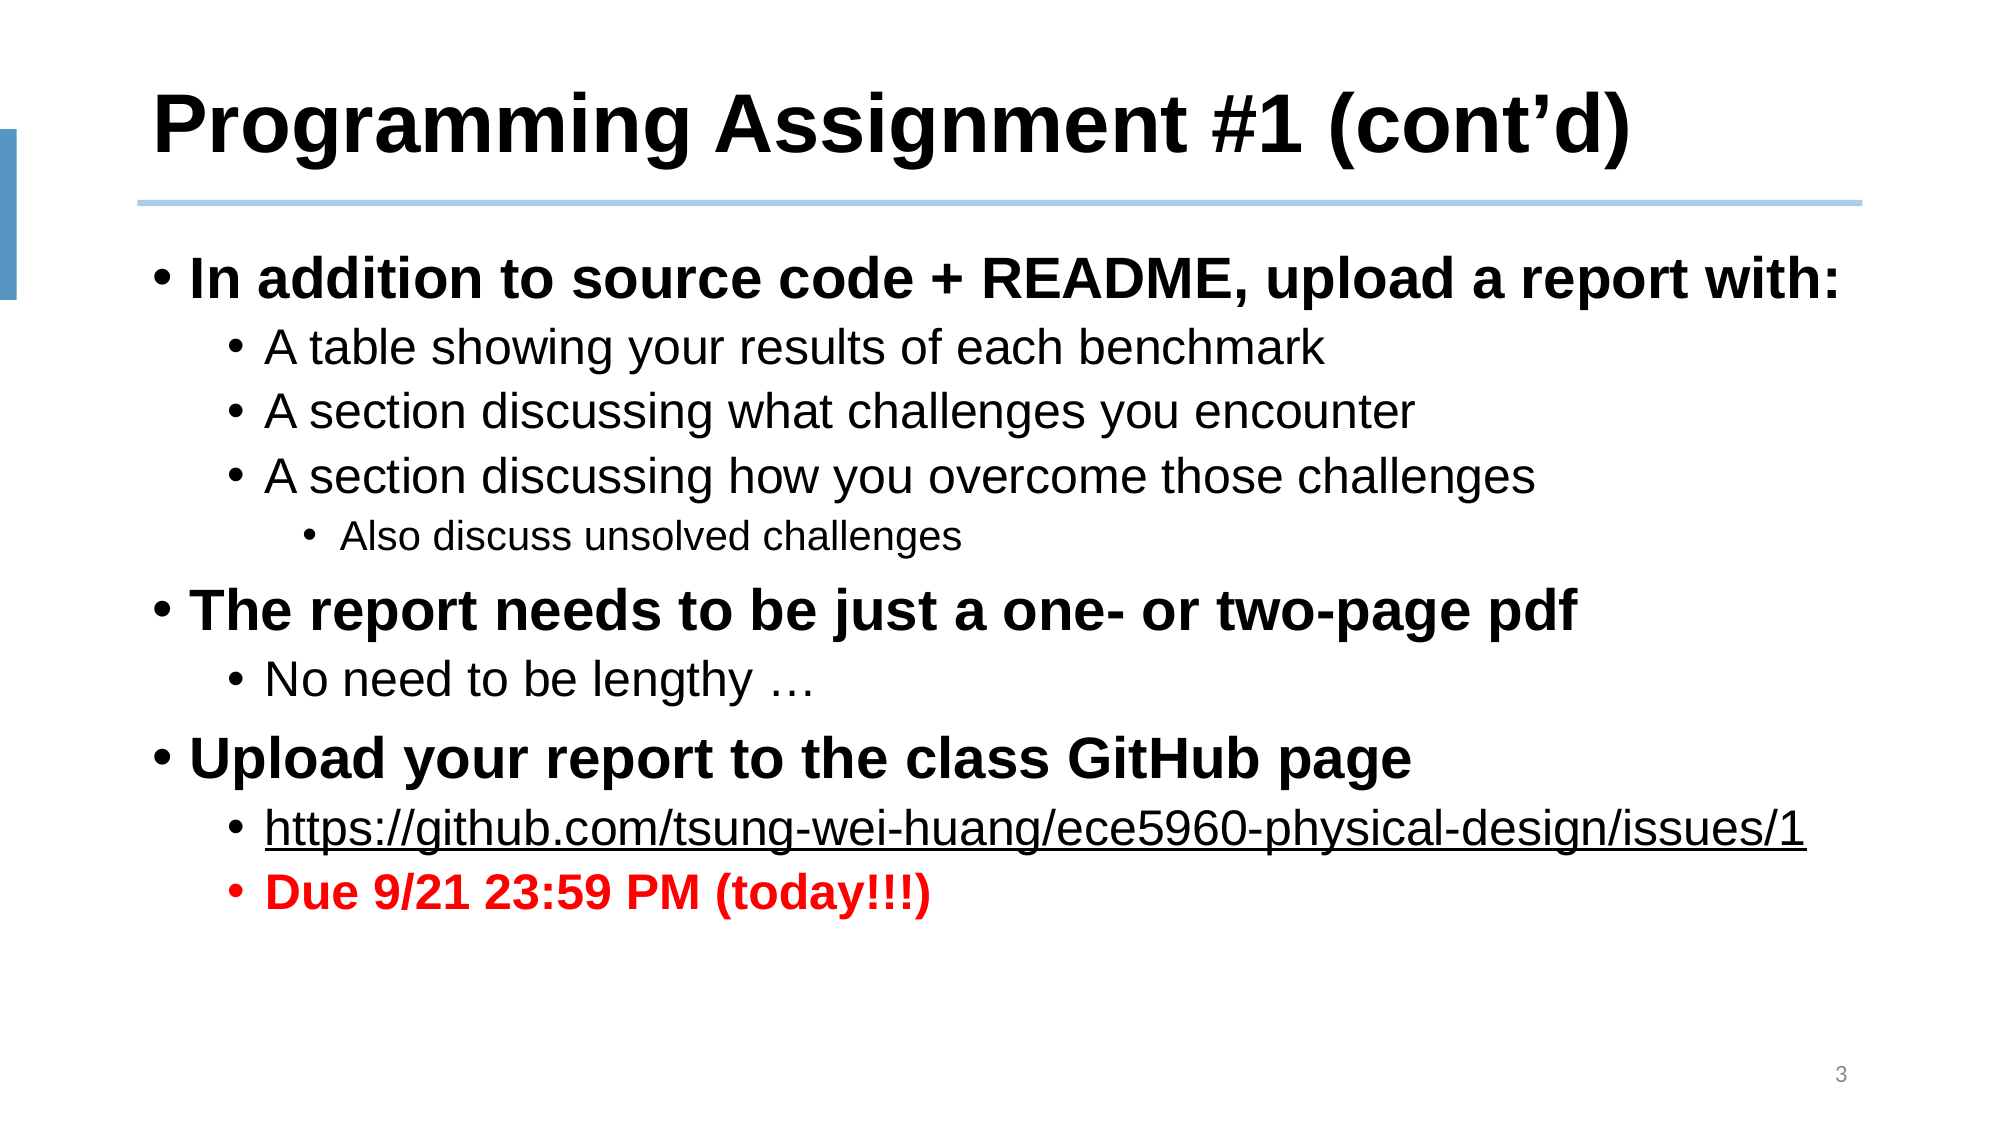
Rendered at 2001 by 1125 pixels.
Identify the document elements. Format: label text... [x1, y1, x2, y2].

list In addition to source code + README, upload a report with: A table showing your results of each benchmark A section discussing what challenges you encounter A section discussing how you overcome those challenges Also discuss unsolved challenges The report needs to be just a one- or two-page pdf No need to be lengthy … Upload your report to the class GitHub page https://github.com/tsung-wei-huang/ece5960-physical-design/issues/1 Due 9/21 23:59 PM (today!!!) [137, 240, 1863, 1014]
slide_number 3 [1412, 1042, 1863, 1103]
title Programming Assignment #1 (cont’d) [137, 42, 1863, 208]
